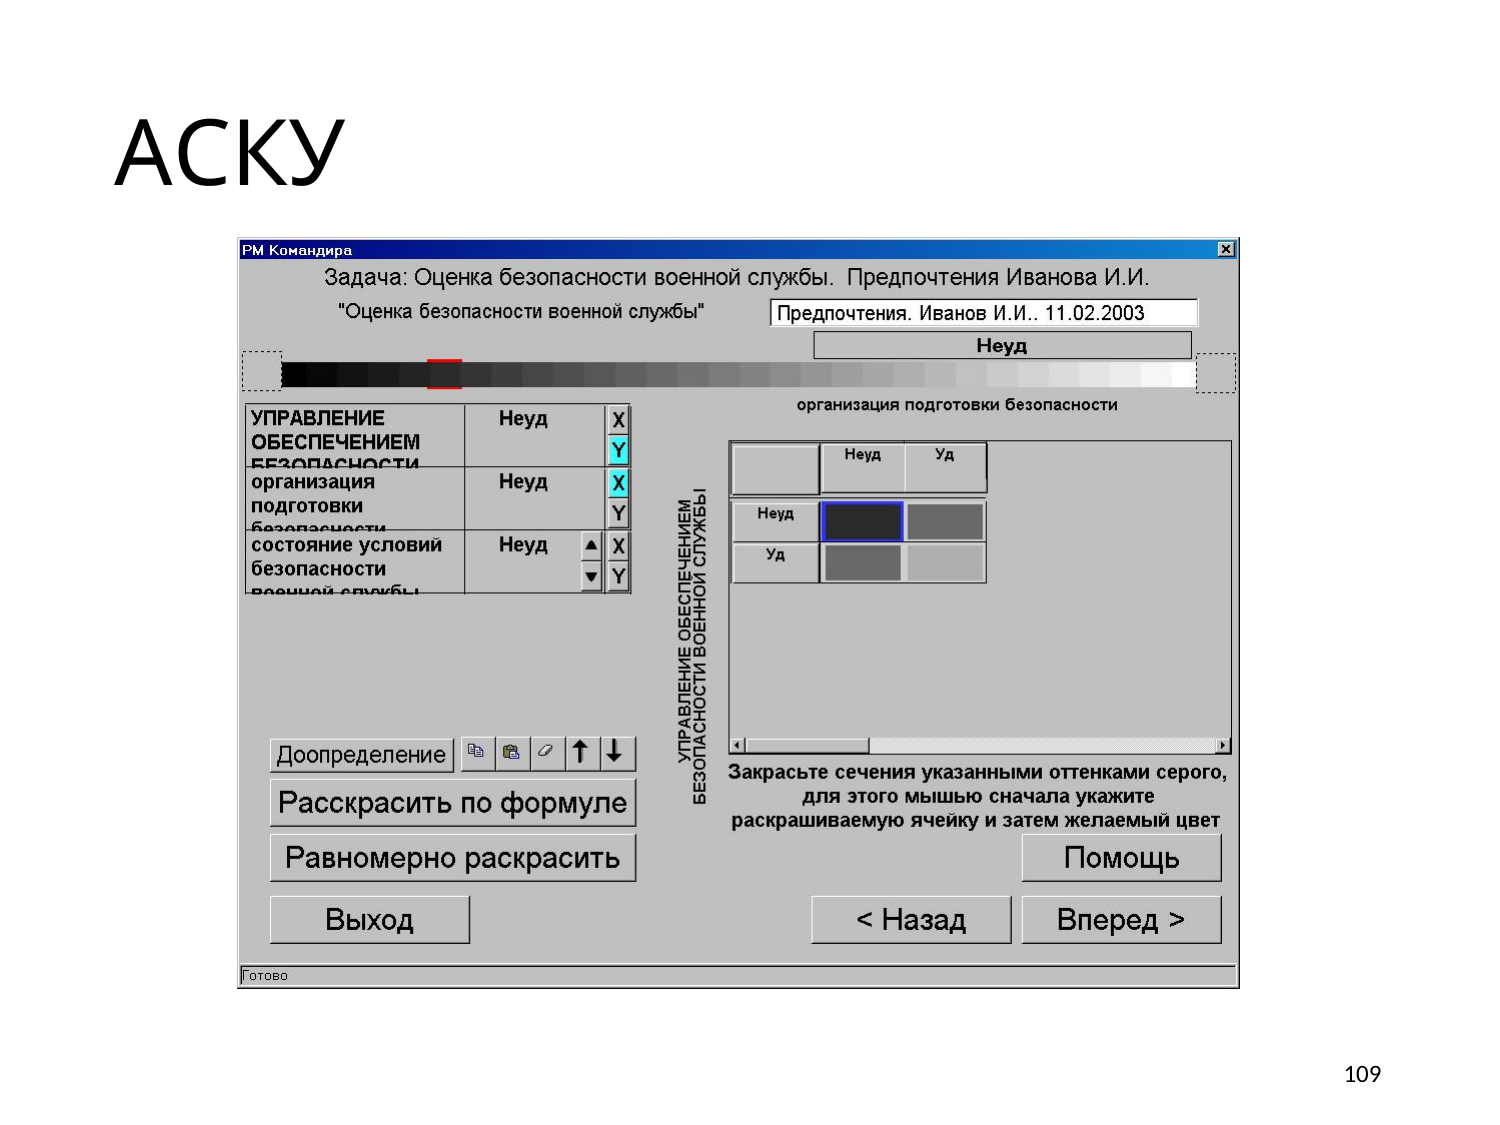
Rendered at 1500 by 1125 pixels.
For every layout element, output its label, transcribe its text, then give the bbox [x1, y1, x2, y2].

slide_number 109 [1059, 1042, 1397, 1103]
picture [237, 237, 1240, 989]
title АСКУ [99, 62, 1375, 250]
